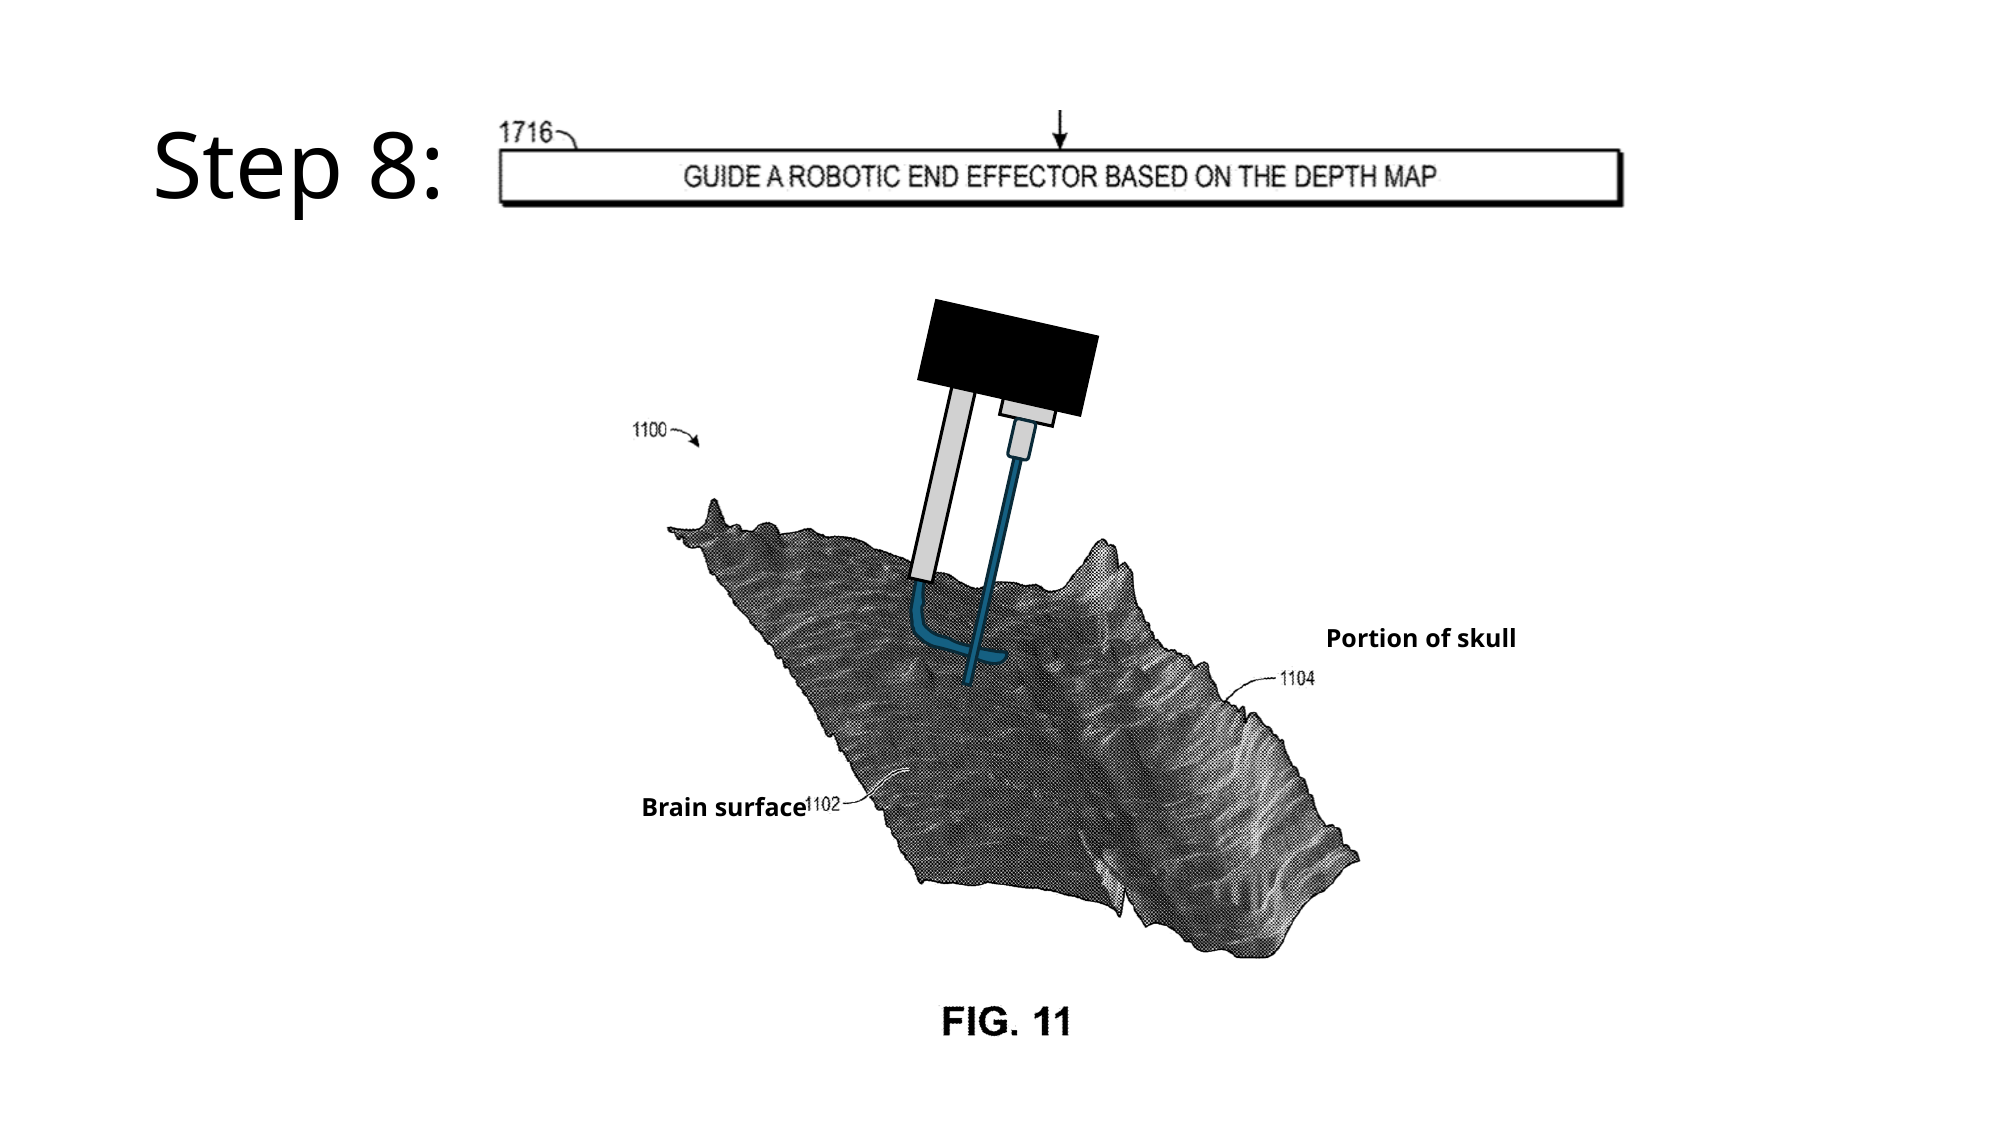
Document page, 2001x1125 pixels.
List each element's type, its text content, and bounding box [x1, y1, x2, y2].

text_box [891, 313, 1058, 699]
text_box Portion of skull [1401, 615, 1537, 661]
picture [599, 392, 1401, 1066]
picture [468, 110, 1676, 217]
title Step 8: [137, 59, 1863, 278]
